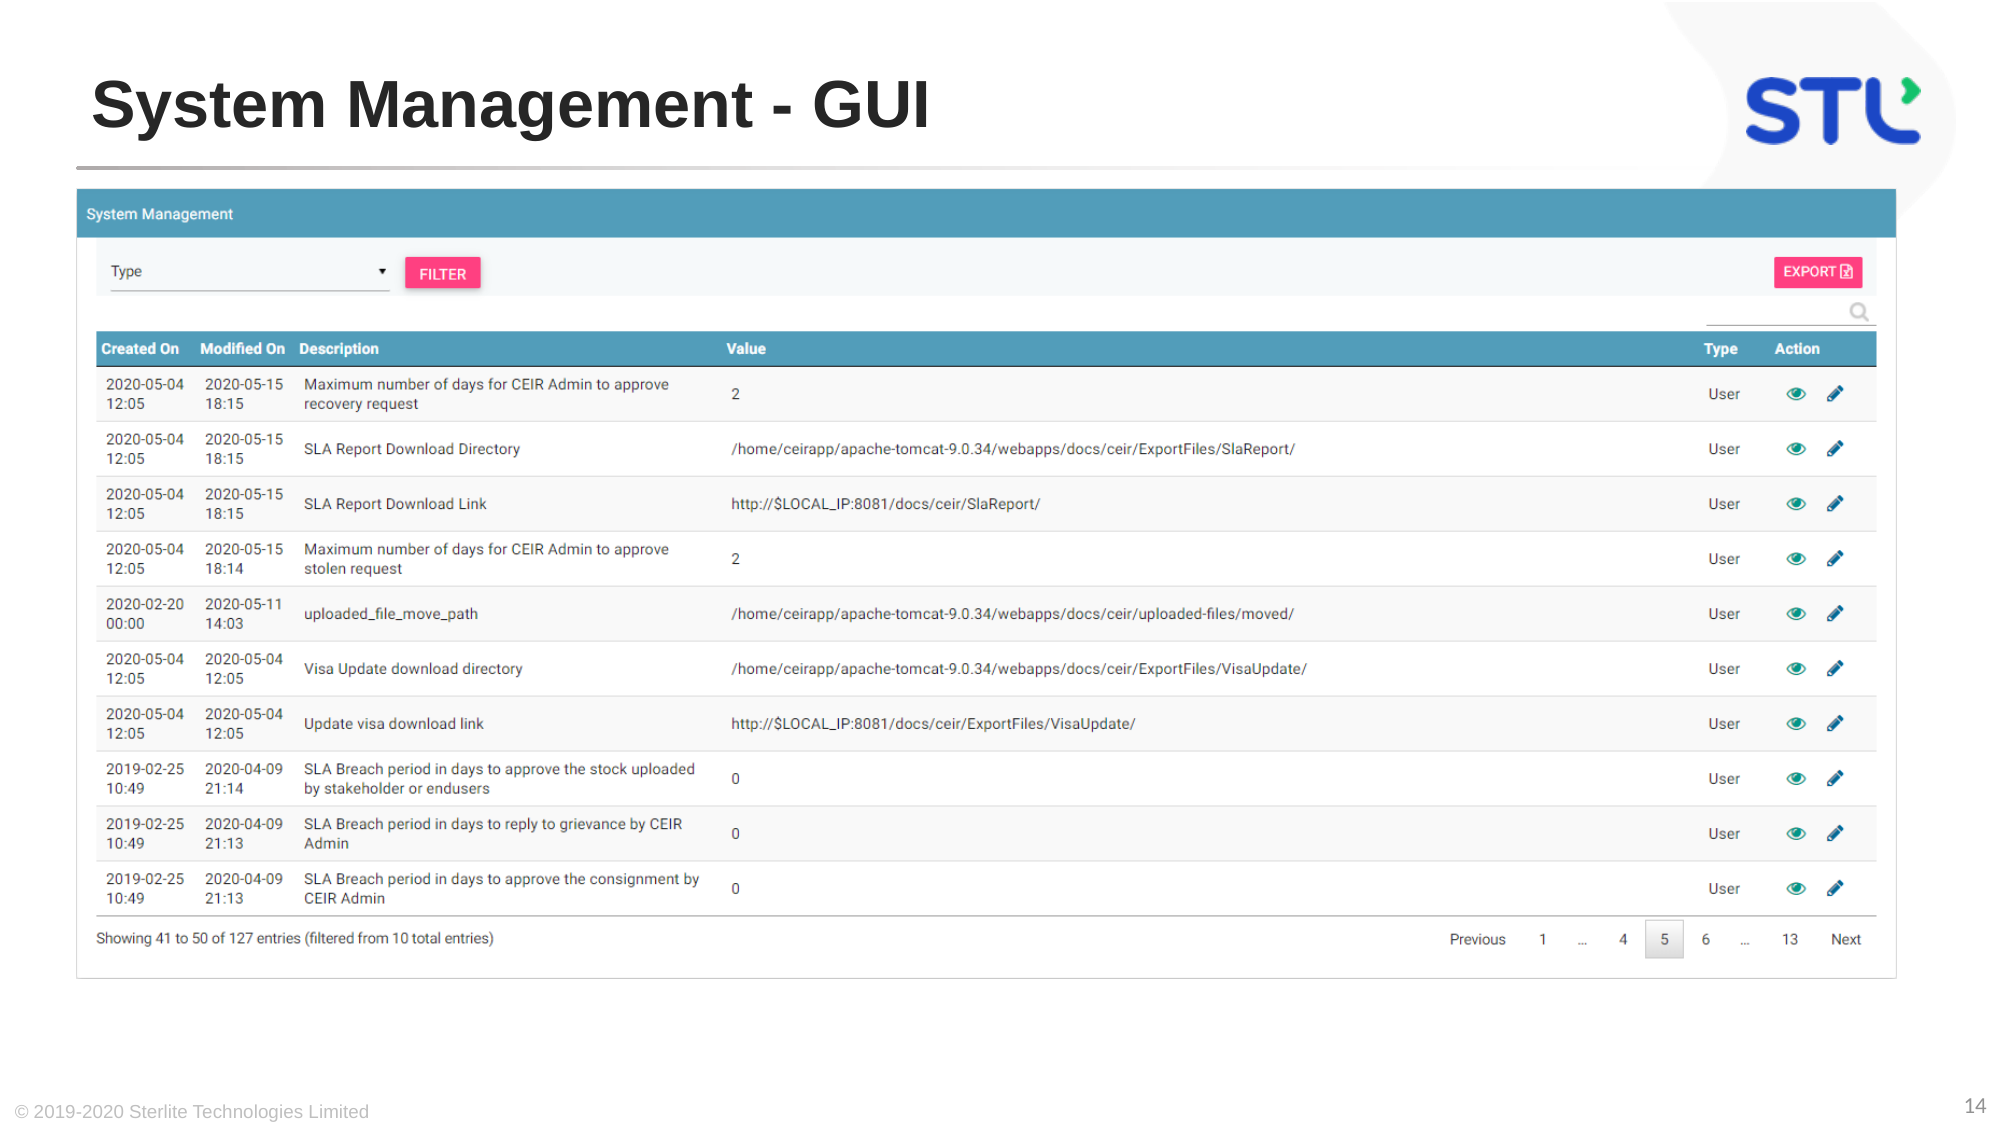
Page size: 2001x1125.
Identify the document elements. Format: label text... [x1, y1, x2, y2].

slide_number 14 [1955, 1083, 1997, 1122]
picture [75, 188, 1897, 979]
footer © 2019-2020 Sterlite Technologies Limited [0, 1083, 455, 1125]
title System Management - GUI [76, 35, 1564, 167]
picture [1746, 77, 1921, 145]
